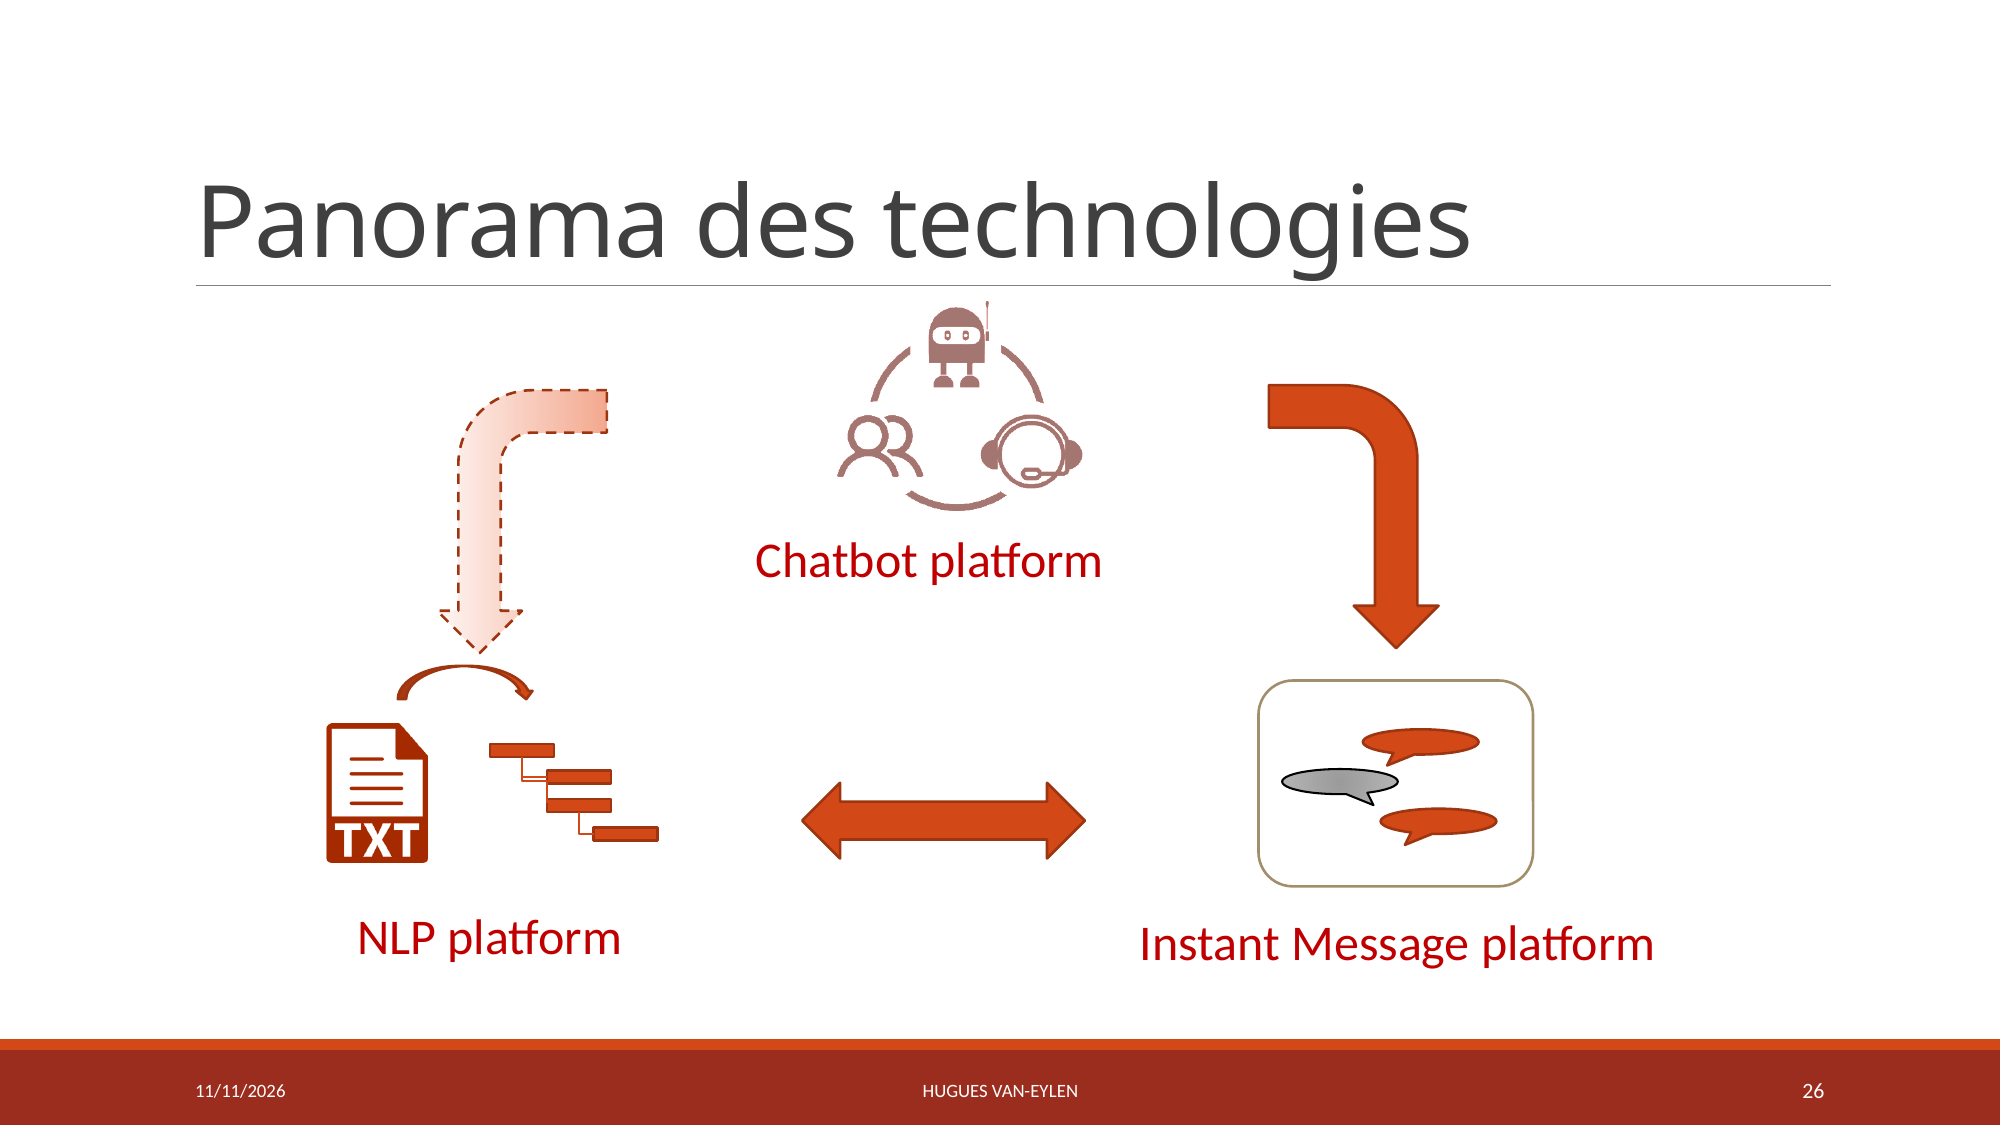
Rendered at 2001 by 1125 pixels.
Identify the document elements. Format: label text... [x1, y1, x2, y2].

text_box [801, 781, 1086, 860]
footer Hugues Van-Eylen [604, 1059, 1396, 1120]
title Panorama des technologies [180, 47, 1830, 285]
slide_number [180, 1059, 586, 1120]
text_box [437, 388, 609, 655]
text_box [306, 665, 659, 864]
slide_number 26 [1624, 1059, 1840, 1120]
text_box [1257, 679, 1534, 887]
text_box Instant Message platform [1124, 902, 1671, 978]
picture [682, 221, 1236, 591]
text_box NLP platform [342, 896, 638, 972]
text_box [1267, 383, 1440, 650]
